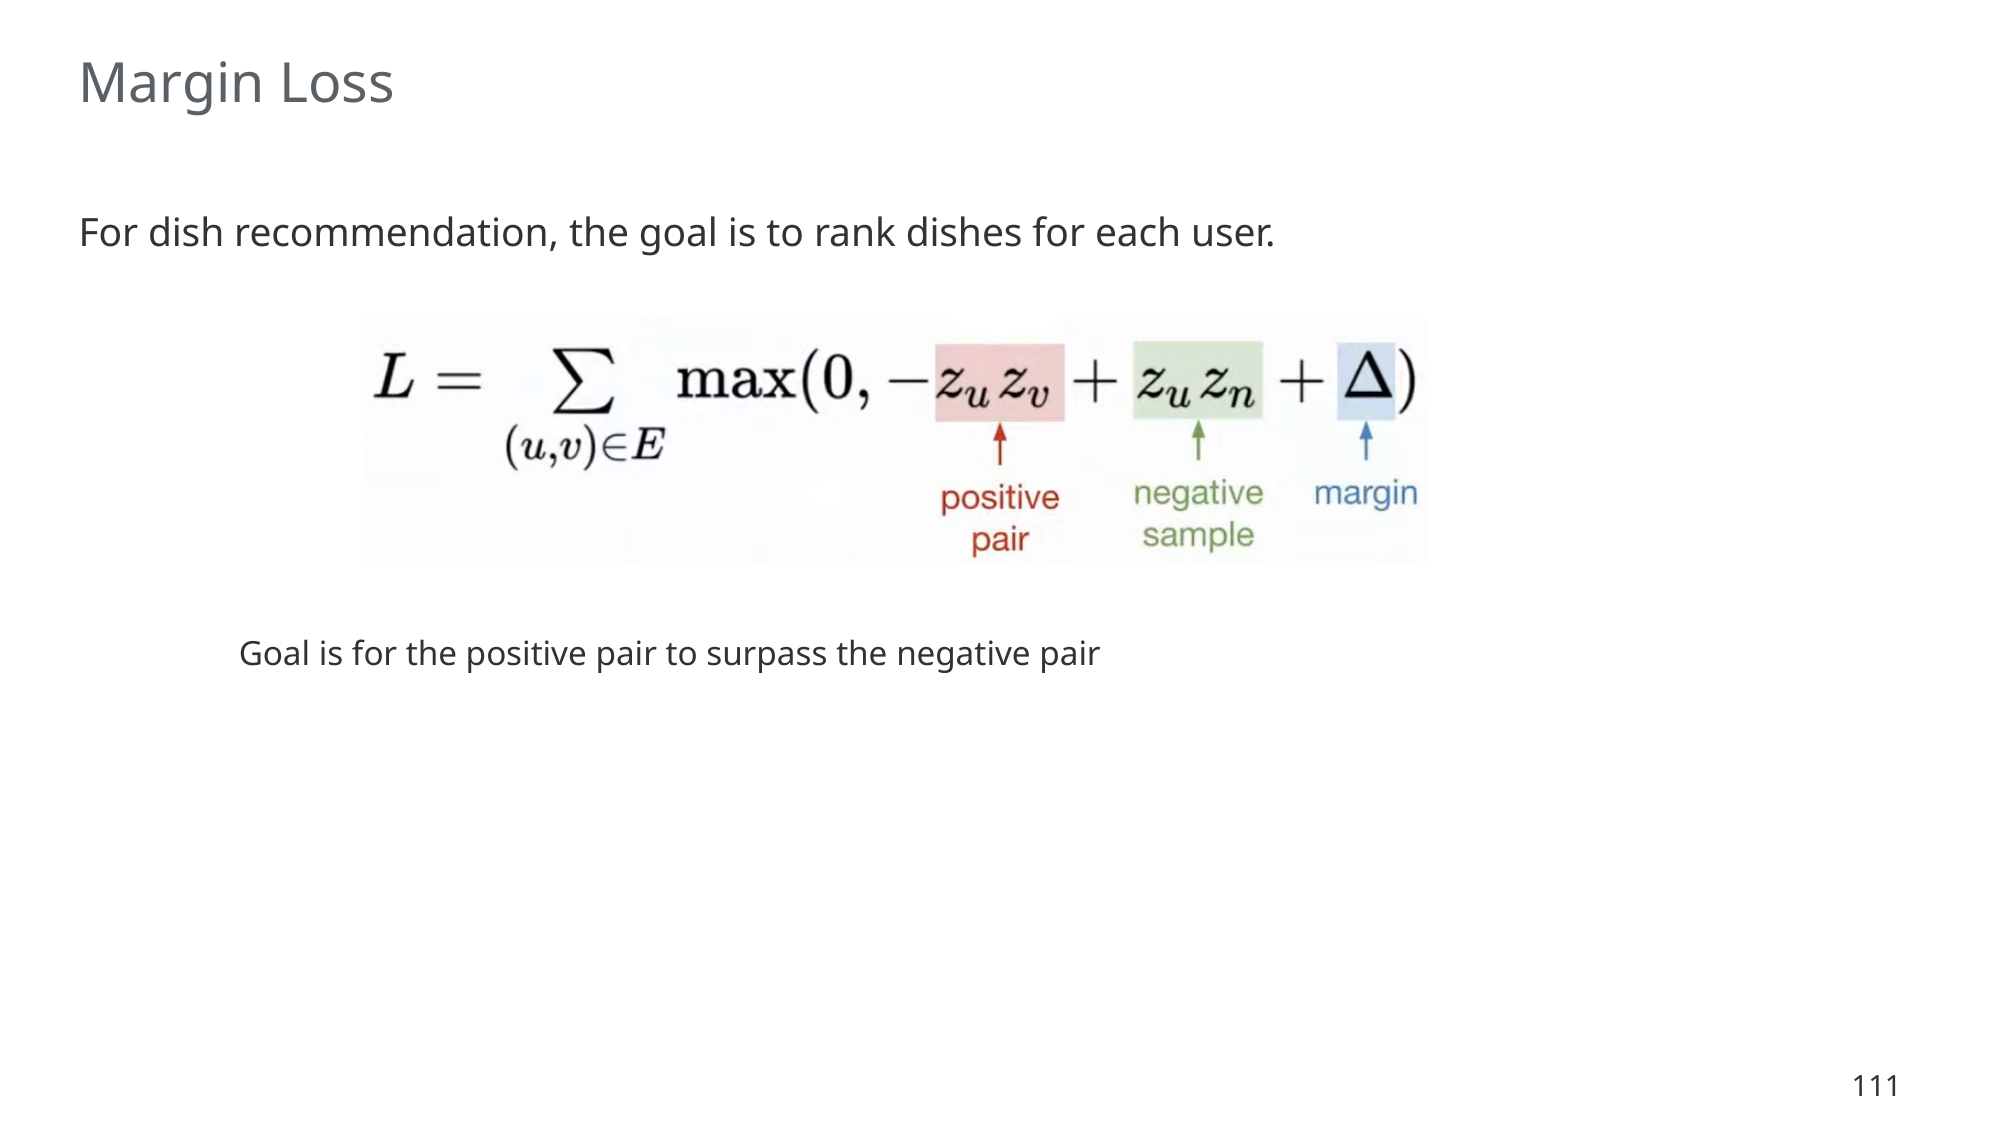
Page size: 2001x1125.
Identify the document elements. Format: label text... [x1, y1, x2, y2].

text_box Goal is for the positive pair to surpass the negative pair [238, 631, 1268, 754]
slide_number 111 [1834, 1064, 1961, 1107]
picture [362, 318, 1427, 563]
title Margin Loss [78, 23, 1583, 115]
list For dish recommendation, the goal is to rank dishes for each user. [78, 199, 1961, 250]
